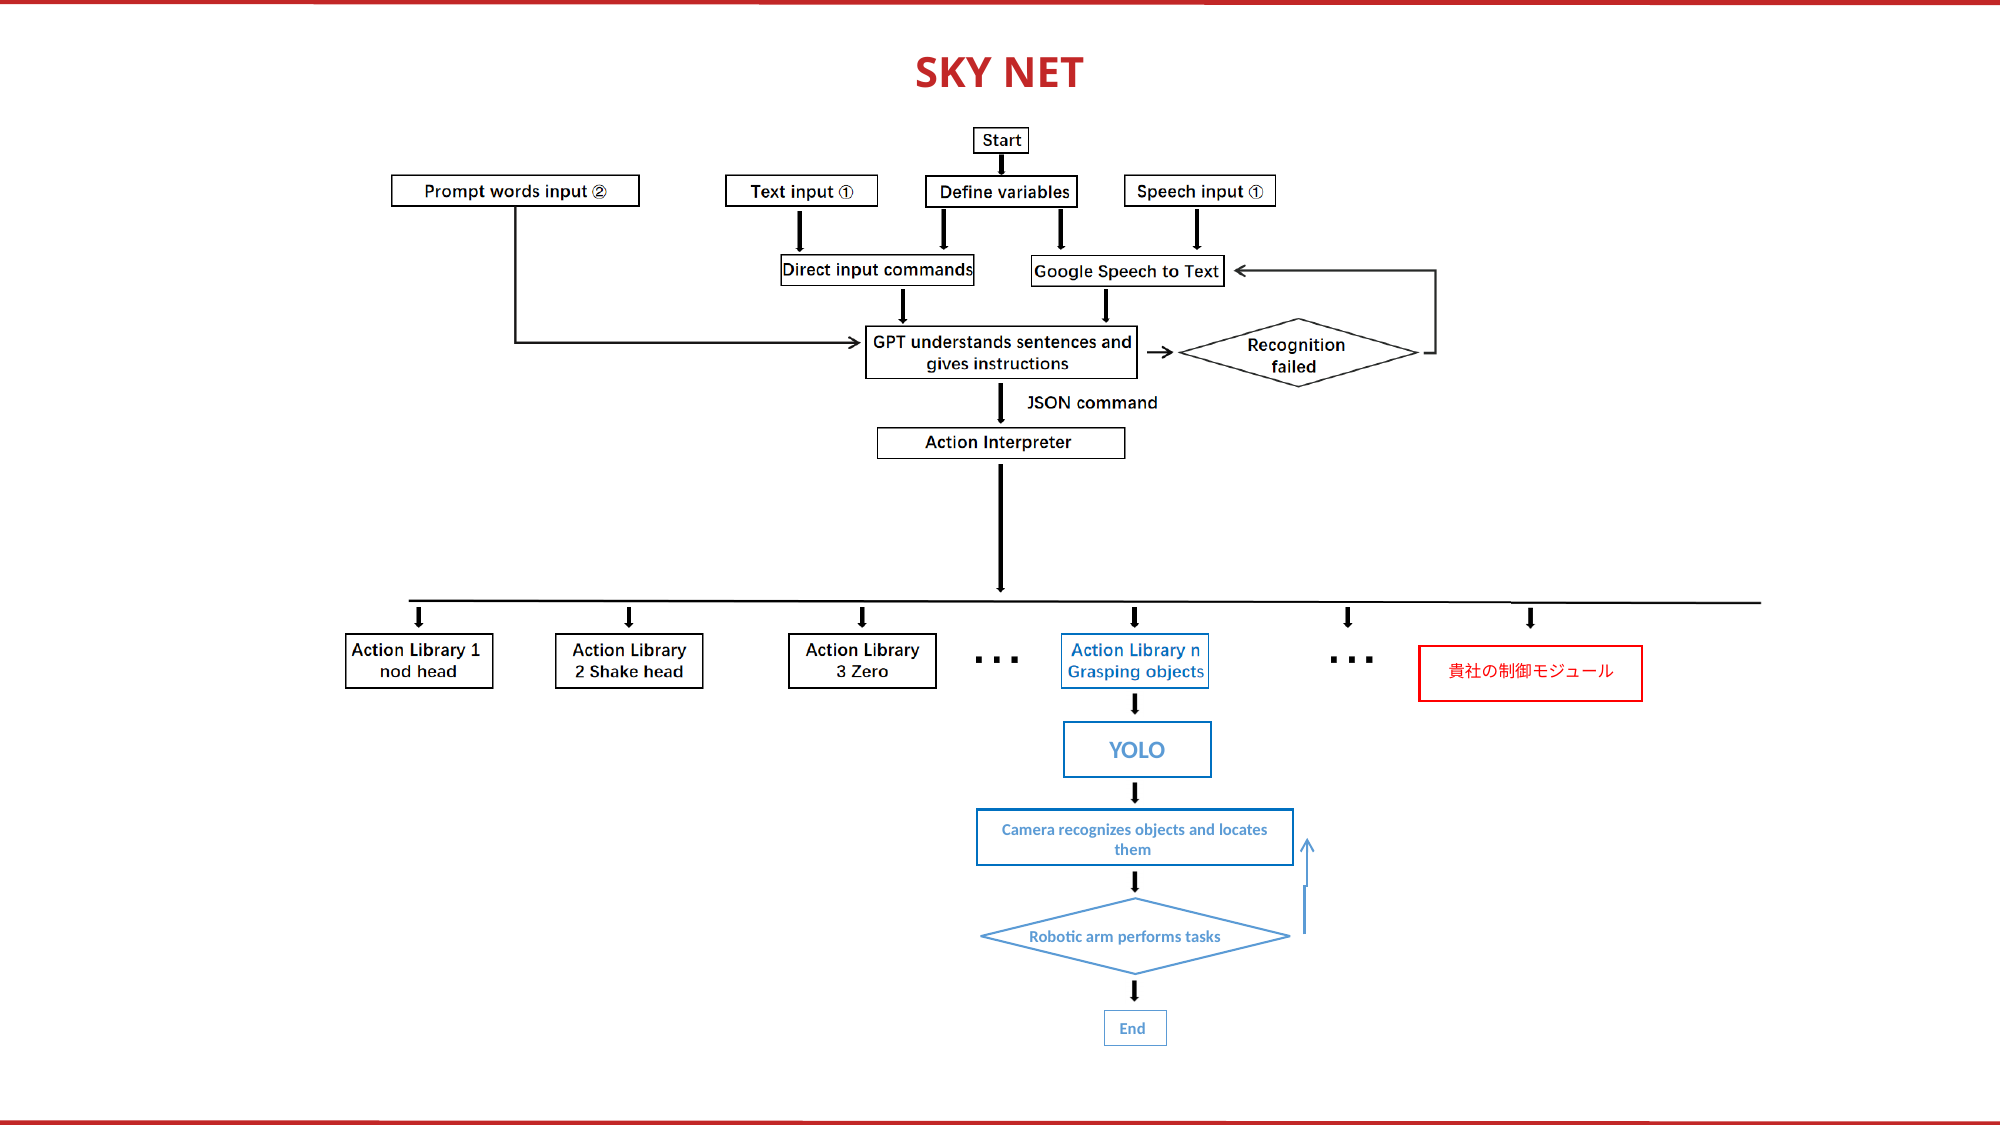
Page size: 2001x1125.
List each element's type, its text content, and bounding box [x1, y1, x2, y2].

picture [1125, 780, 1144, 806]
text_box YOLO [1063, 726, 1212, 774]
picture [1125, 978, 1144, 1004]
text_box 貴社の制御モジュール [1580, 653, 1690, 696]
text_box Robotic arm performs tasks [1014, 918, 1255, 954]
text_box [1050, 897, 1221, 918]
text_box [1257, 884, 1355, 888]
picture [296, 118, 1824, 717]
text_box [1063, 721, 1212, 726]
text_box End [1104, 1010, 1167, 1046]
text_box [976, 808, 1294, 866]
text_box [1049, 954, 1222, 976]
text_box [1580, 696, 1643, 702]
text_box [1580, 645, 1643, 653]
text_box [980, 926, 1014, 946]
picture [1125, 869, 1144, 895]
text_box SKY NET [0, 38, 2000, 103]
text_box [1255, 926, 1291, 946]
text_box [1063, 774, 1212, 778]
text_box Camera recognizes objects and locates them [977, 811, 1293, 869]
